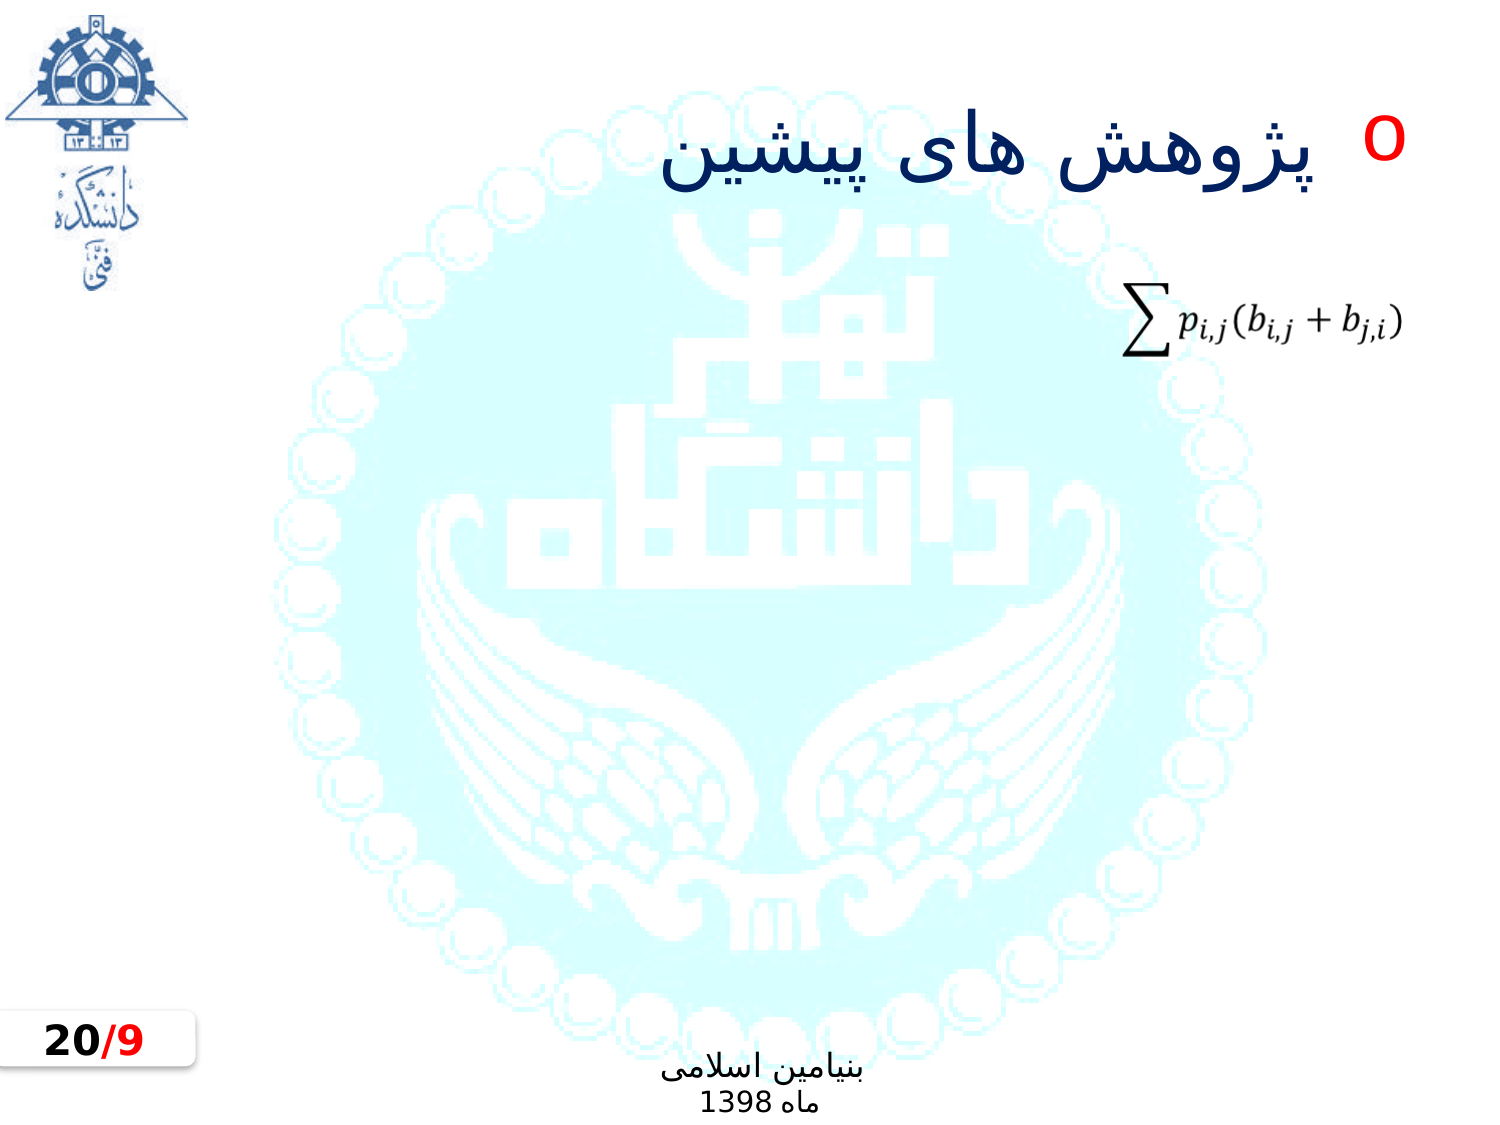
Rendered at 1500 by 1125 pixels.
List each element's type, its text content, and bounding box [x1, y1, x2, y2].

title پژوهش های پیشین [75, 45, 1425, 233]
footer بنیامین اسلامی [525, 1034, 1000, 1094]
slide_number ماه 1398 [584, 1094, 935, 1125]
picture [1101, 262, 1426, 388]
text_box 9/20 [0, 1010, 196, 1067]
